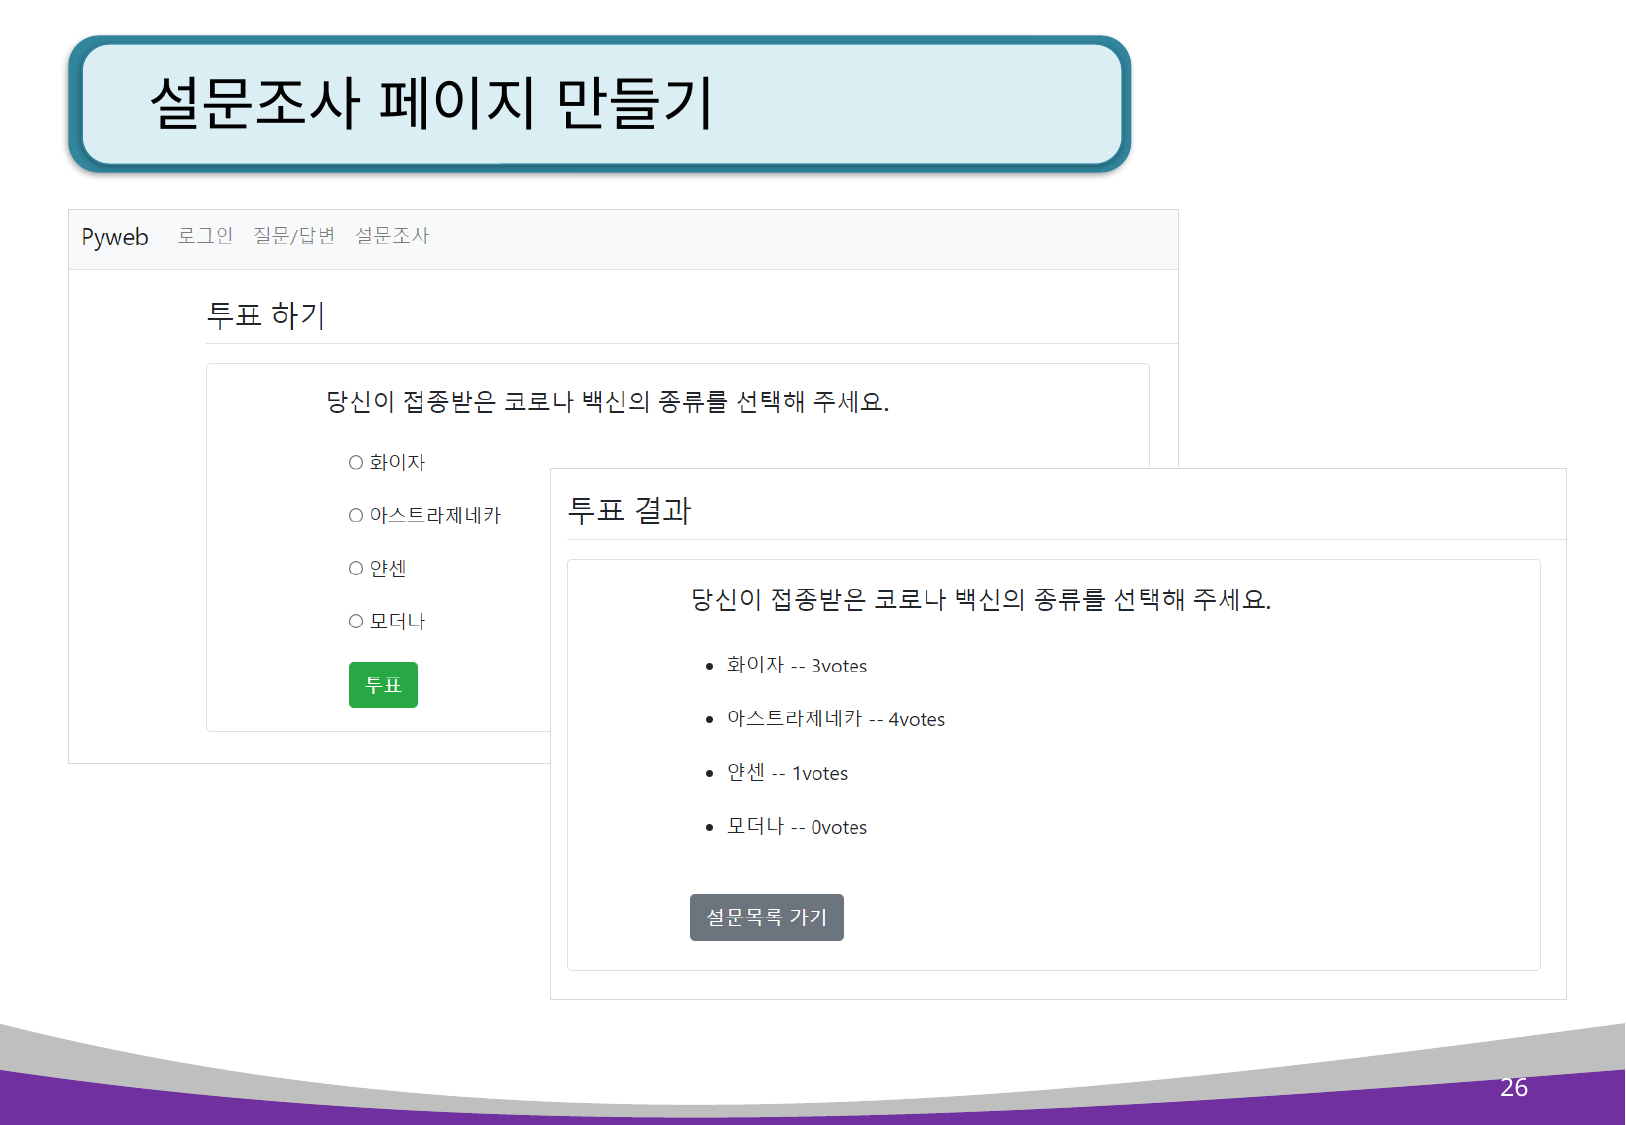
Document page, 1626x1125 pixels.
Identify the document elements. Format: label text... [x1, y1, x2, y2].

slide_number 26 [1452, 1058, 1544, 1119]
picture [68, 209, 1567, 1000]
title 설문조사 페이지 만들기 [103, 32, 1121, 173]
